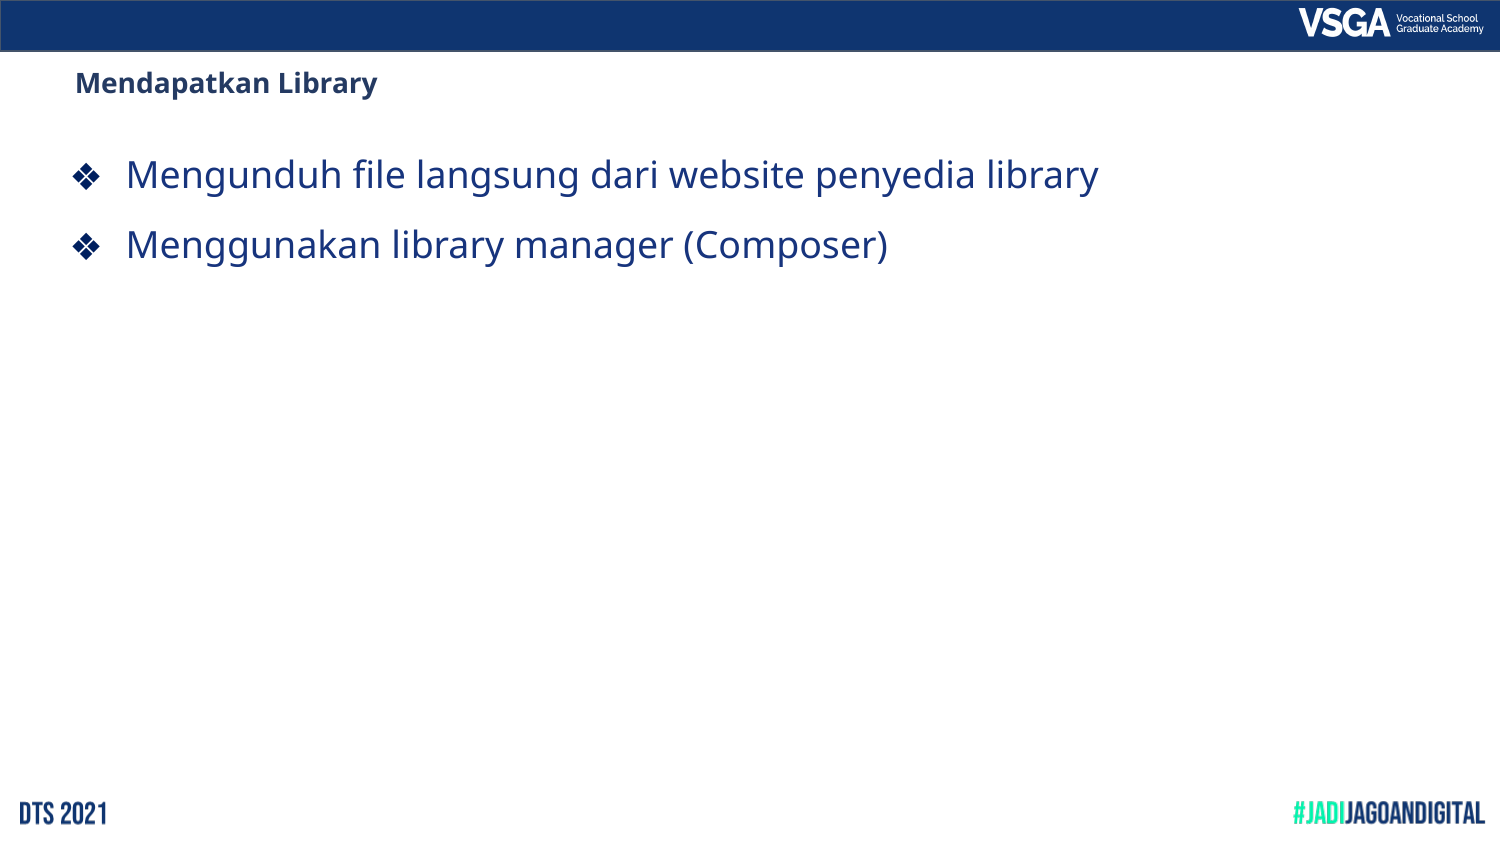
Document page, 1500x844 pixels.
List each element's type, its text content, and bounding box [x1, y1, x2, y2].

picture [1284, 0, 1498, 79]
picture [0, 786, 138, 844]
text_box Mengunduh file langsung dari website penyedia library Menggunakan library manager (Composer) [54, 143, 1443, 274]
text_box Mendapatkan Library [59, 58, 987, 107]
picture [1274, 786, 1500, 844]
